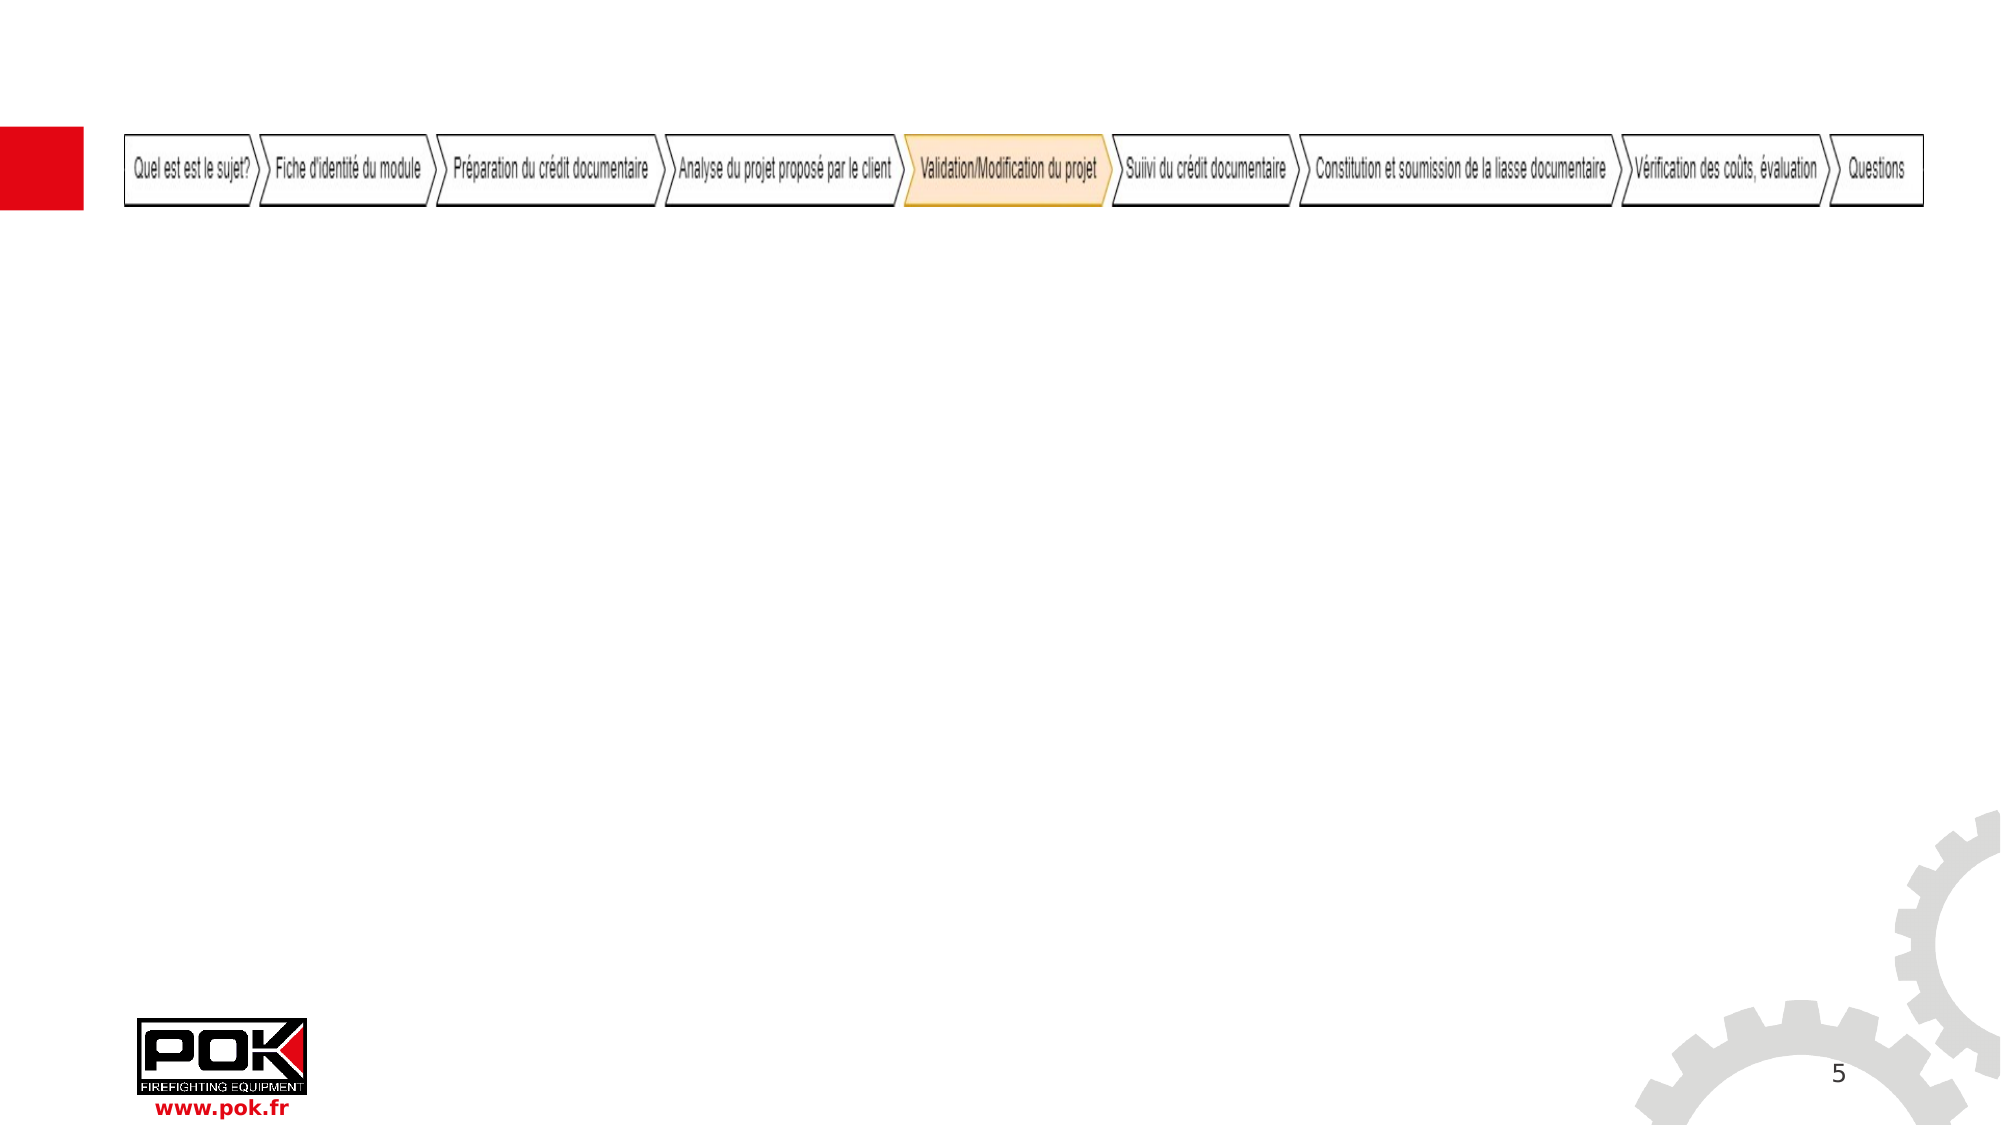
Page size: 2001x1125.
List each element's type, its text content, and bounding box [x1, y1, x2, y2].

picture [137, 1018, 307, 1095]
slide_number 5 [1412, 1042, 1863, 1103]
picture [124, 134, 1924, 207]
picture [1618, 805, 2001, 1125]
